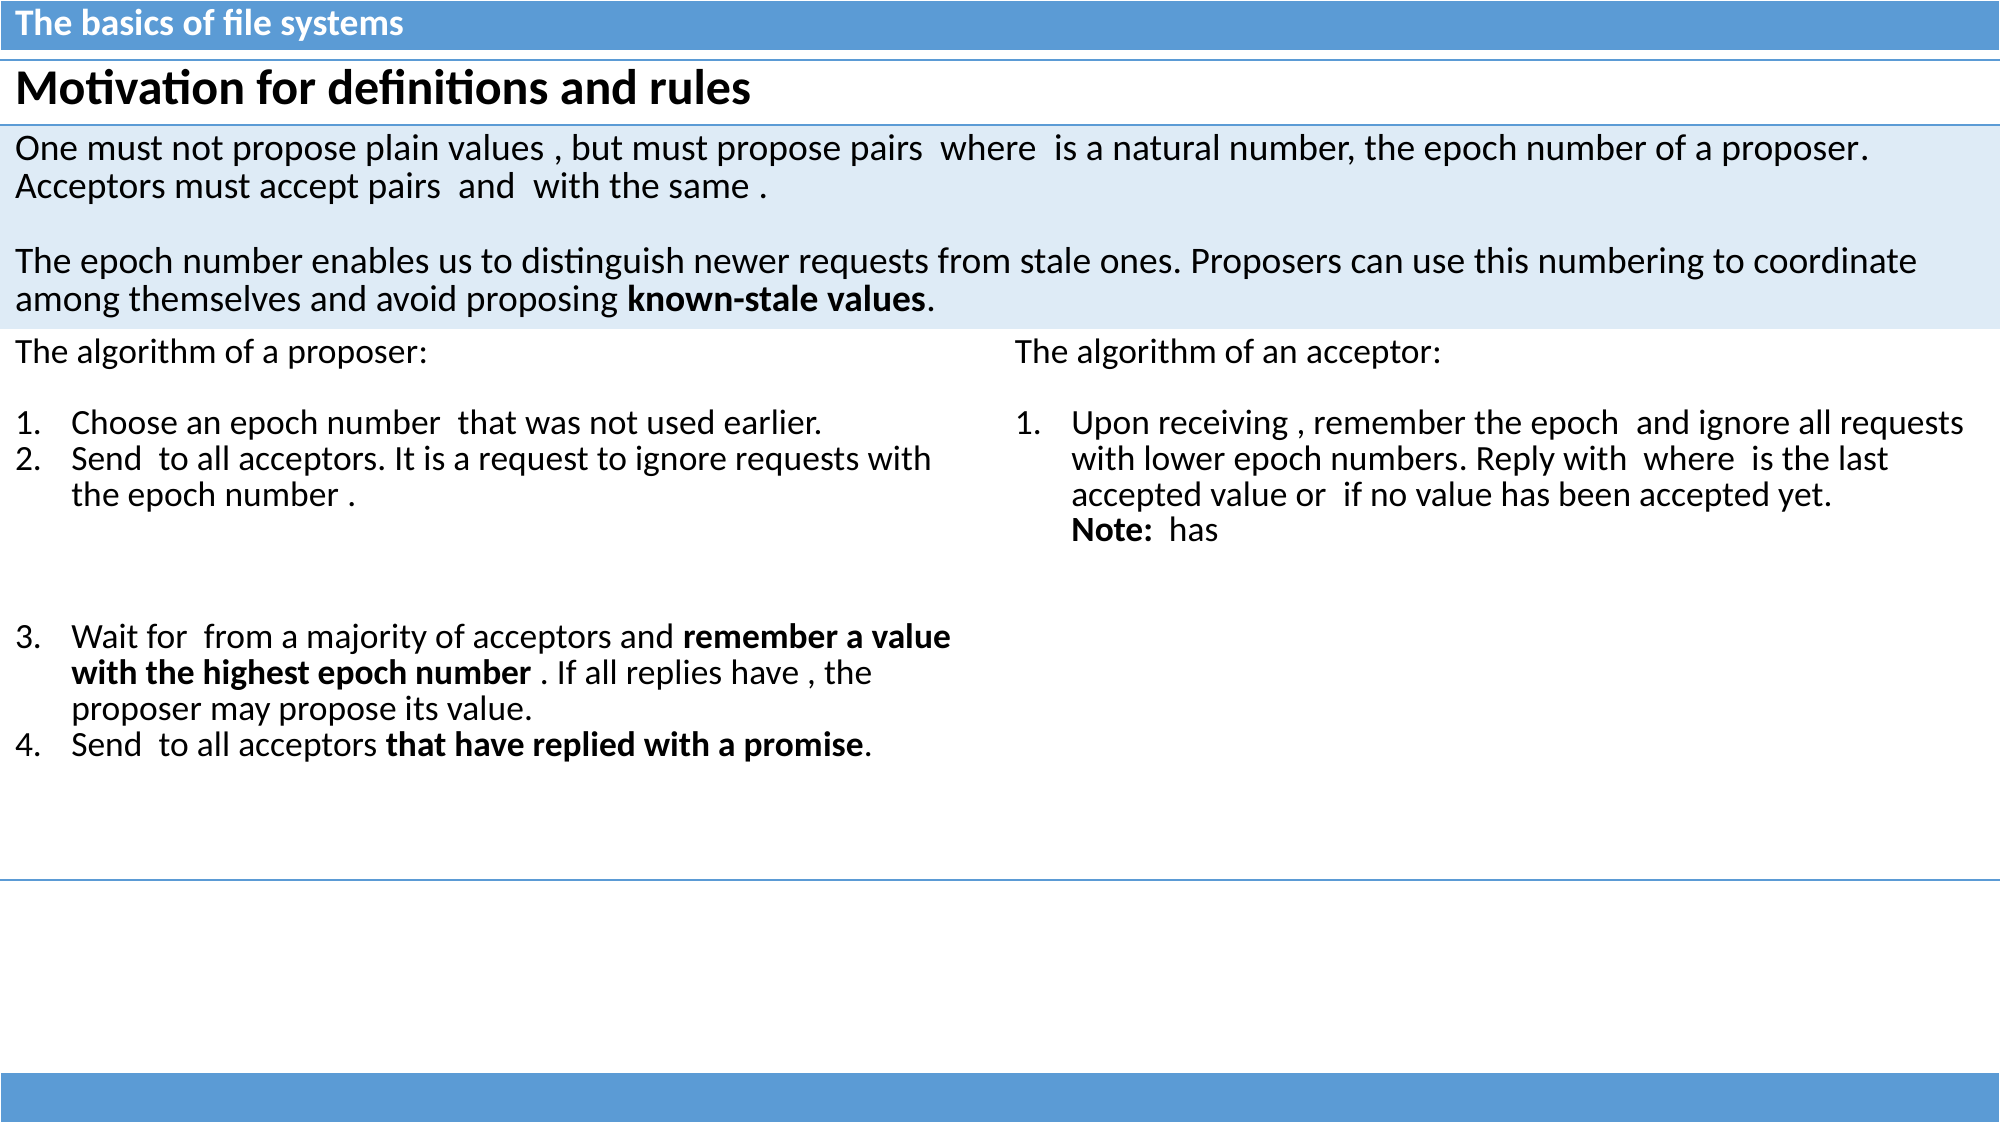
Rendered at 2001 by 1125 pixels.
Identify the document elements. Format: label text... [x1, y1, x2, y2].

table_header [1, 1073, 1999, 1122]
table_header The basics of file systems [1, 1, 1999, 50]
